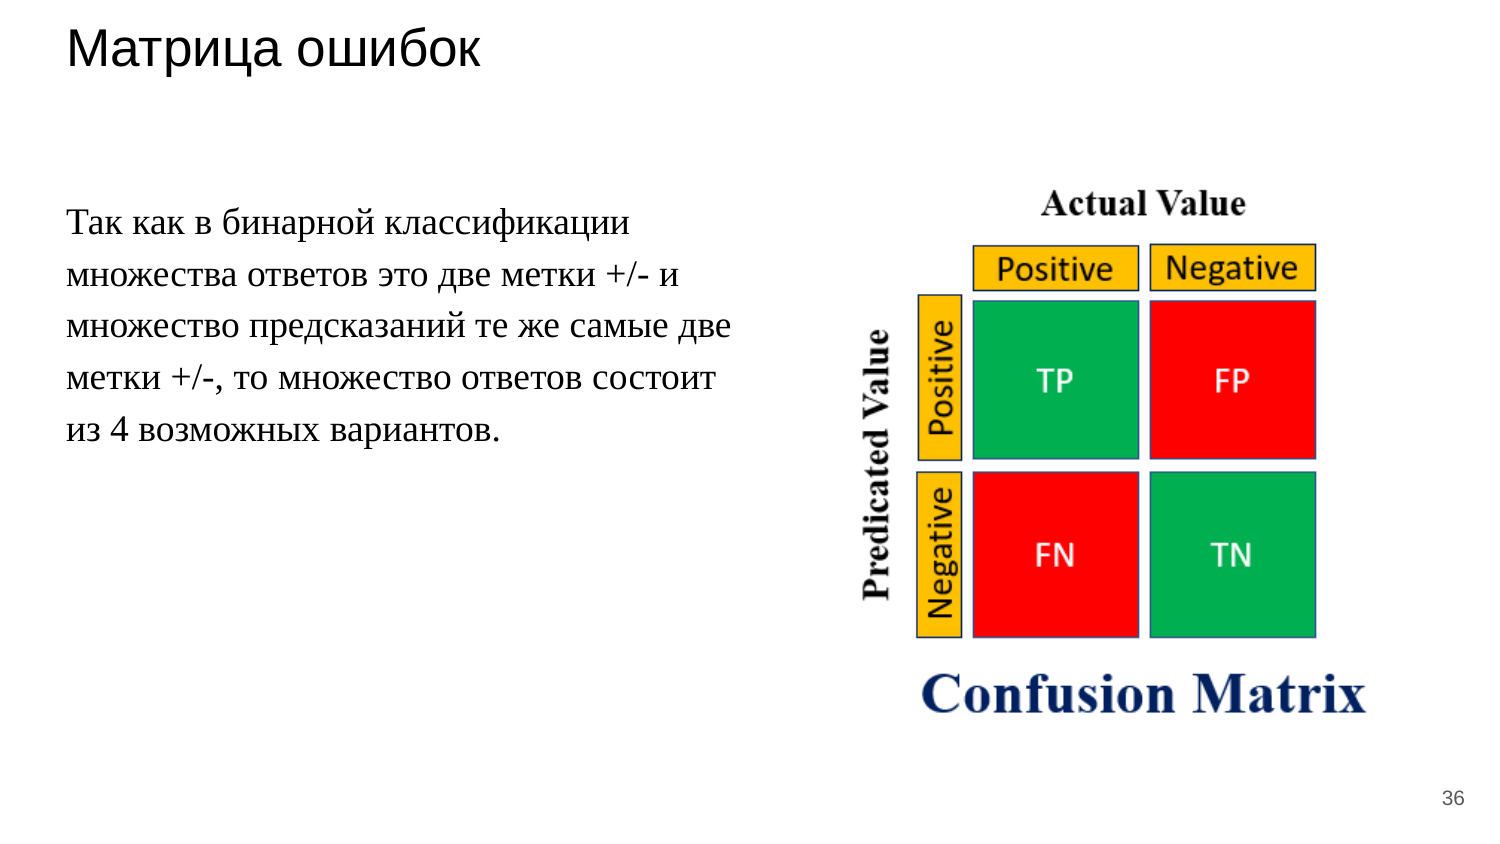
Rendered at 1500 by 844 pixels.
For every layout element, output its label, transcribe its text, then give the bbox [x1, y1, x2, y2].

slide_number ‹#› [1389, 764, 1480, 830]
picture [790, 162, 1432, 753]
title Матрица ошибок [51, 0, 1449, 92]
list Так как в бинарной классификации множества ответов это две метки +/- и множество предсказаний те же самые две метки +/-, то множество ответов состоит из 4 возможных вариантов. [51, 175, 750, 736]
